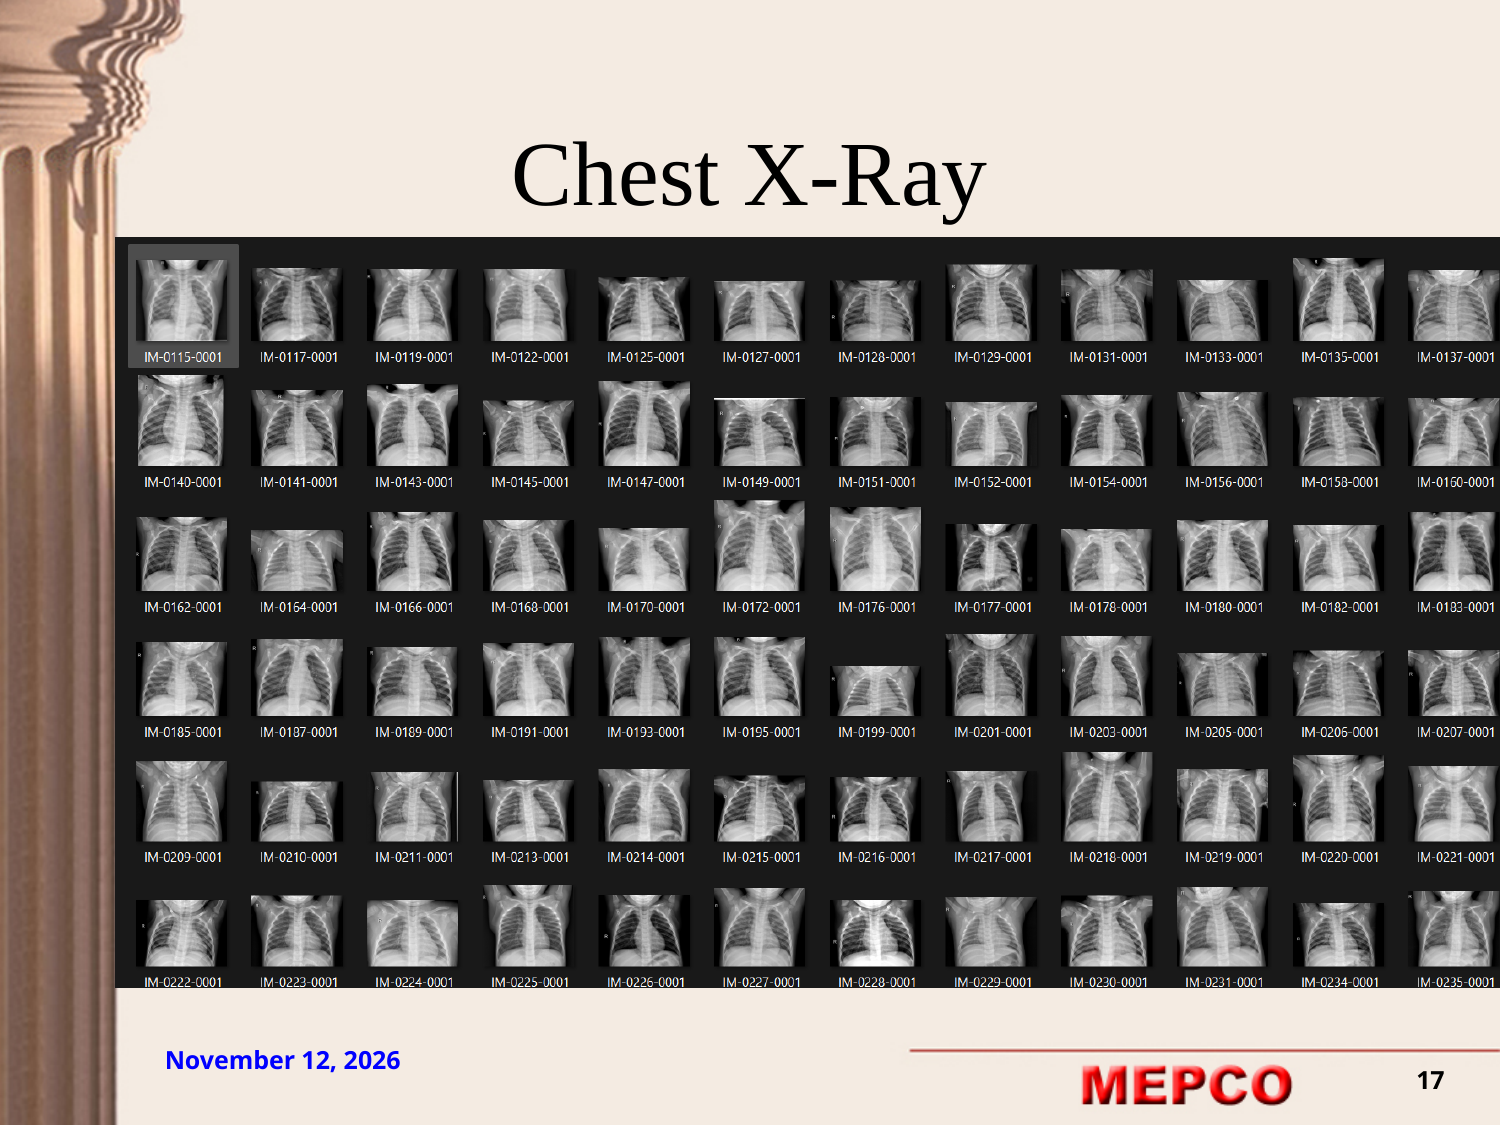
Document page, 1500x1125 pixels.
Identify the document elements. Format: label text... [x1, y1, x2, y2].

title Chest X-Ray [112, 74, 1388, 238]
picture [0, 0, 1500, 1125]
